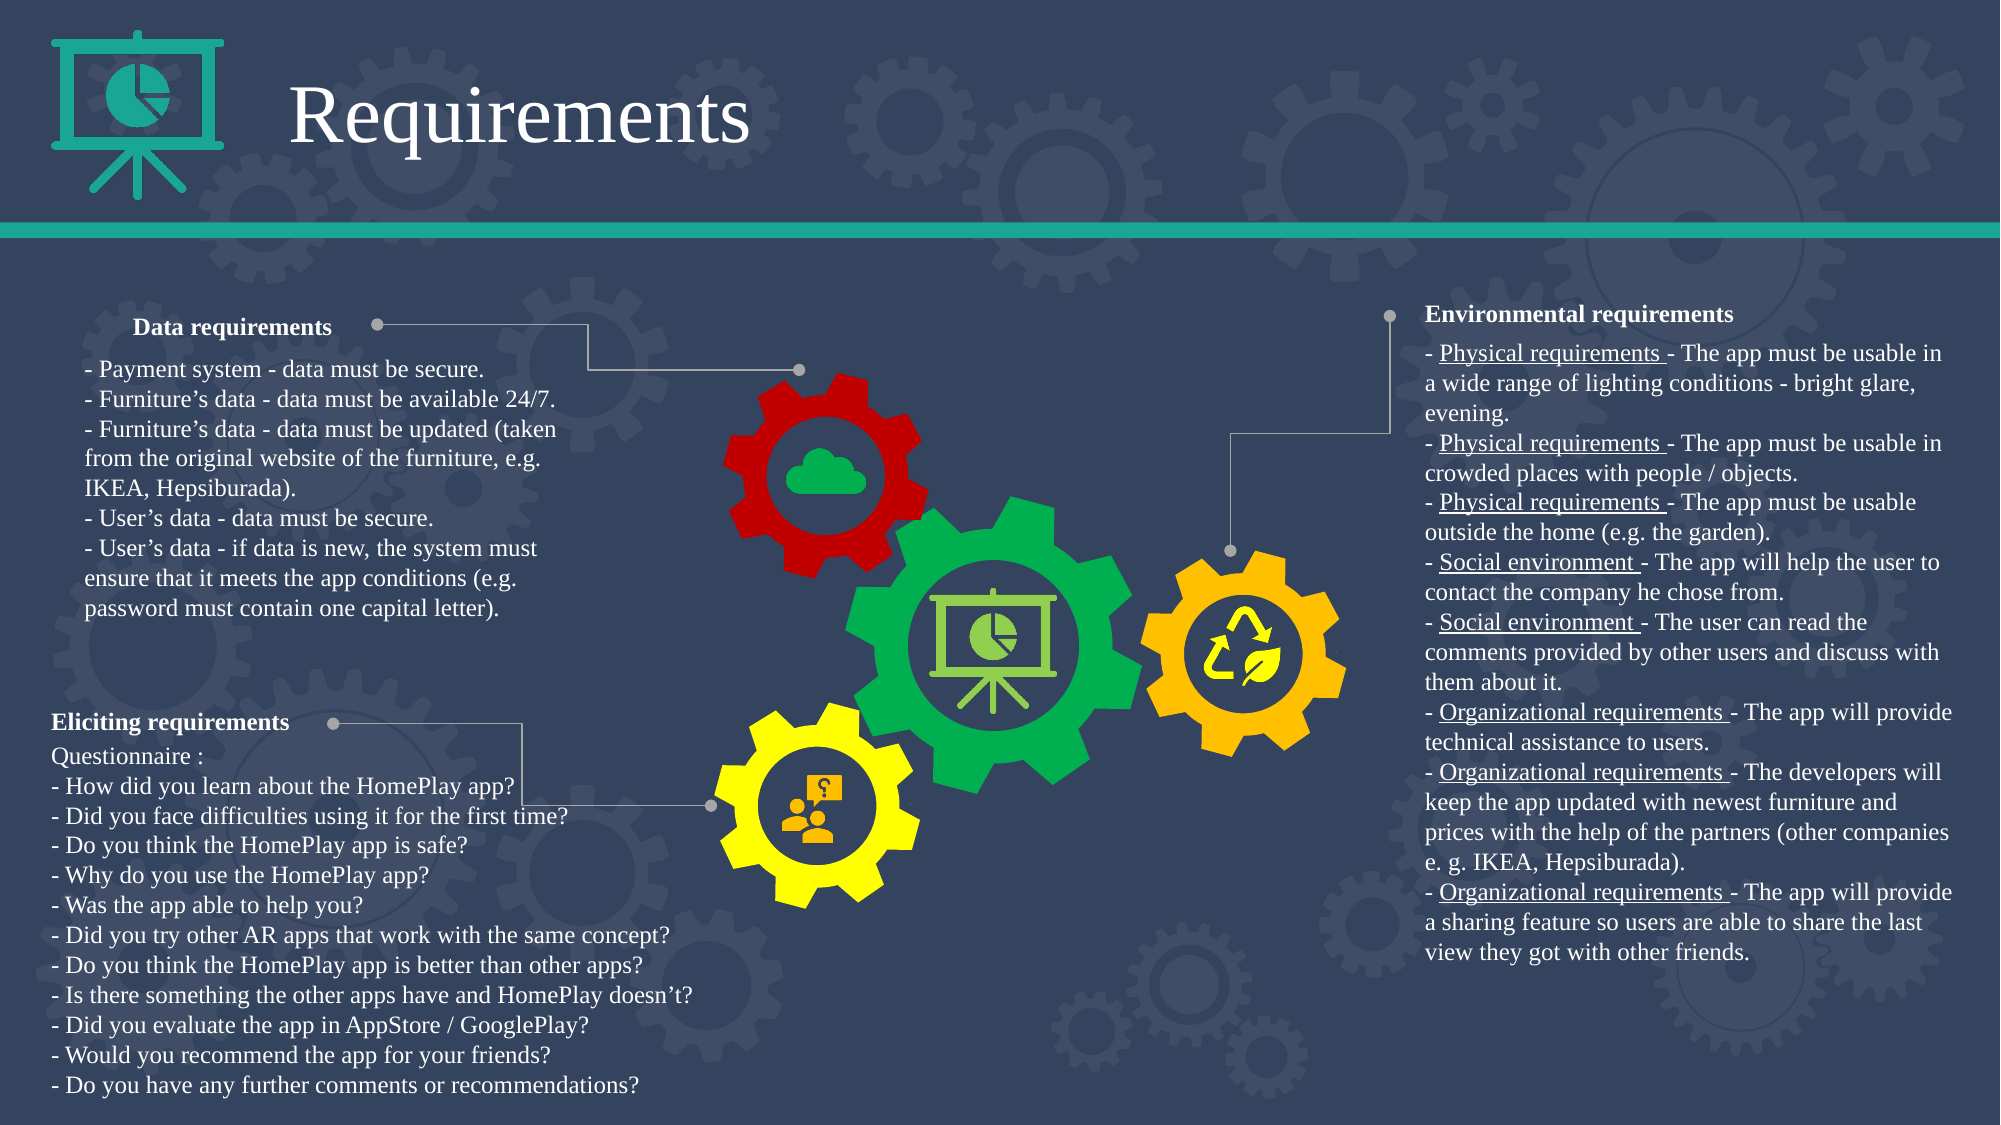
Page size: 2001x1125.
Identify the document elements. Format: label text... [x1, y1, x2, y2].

text_box [720, 370, 931, 581]
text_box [1424, 293, 1973, 984]
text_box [50, 706, 753, 1125]
picture [1195, 597, 1290, 693]
text_box [843, 494, 1145, 796]
text_box [757, 700, 923, 911]
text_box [377, 324, 800, 371]
text_box Requirements [274, 51, 797, 175]
picture [779, 424, 872, 517]
picture [771, 768, 853, 850]
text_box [332, 723, 712, 806]
picture [912, 568, 1075, 731]
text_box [84, 302, 583, 633]
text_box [1192, 353, 1428, 514]
picture [27, 4, 247, 223]
text_box [0, 220, 2000, 240]
text_box [1138, 548, 1349, 759]
